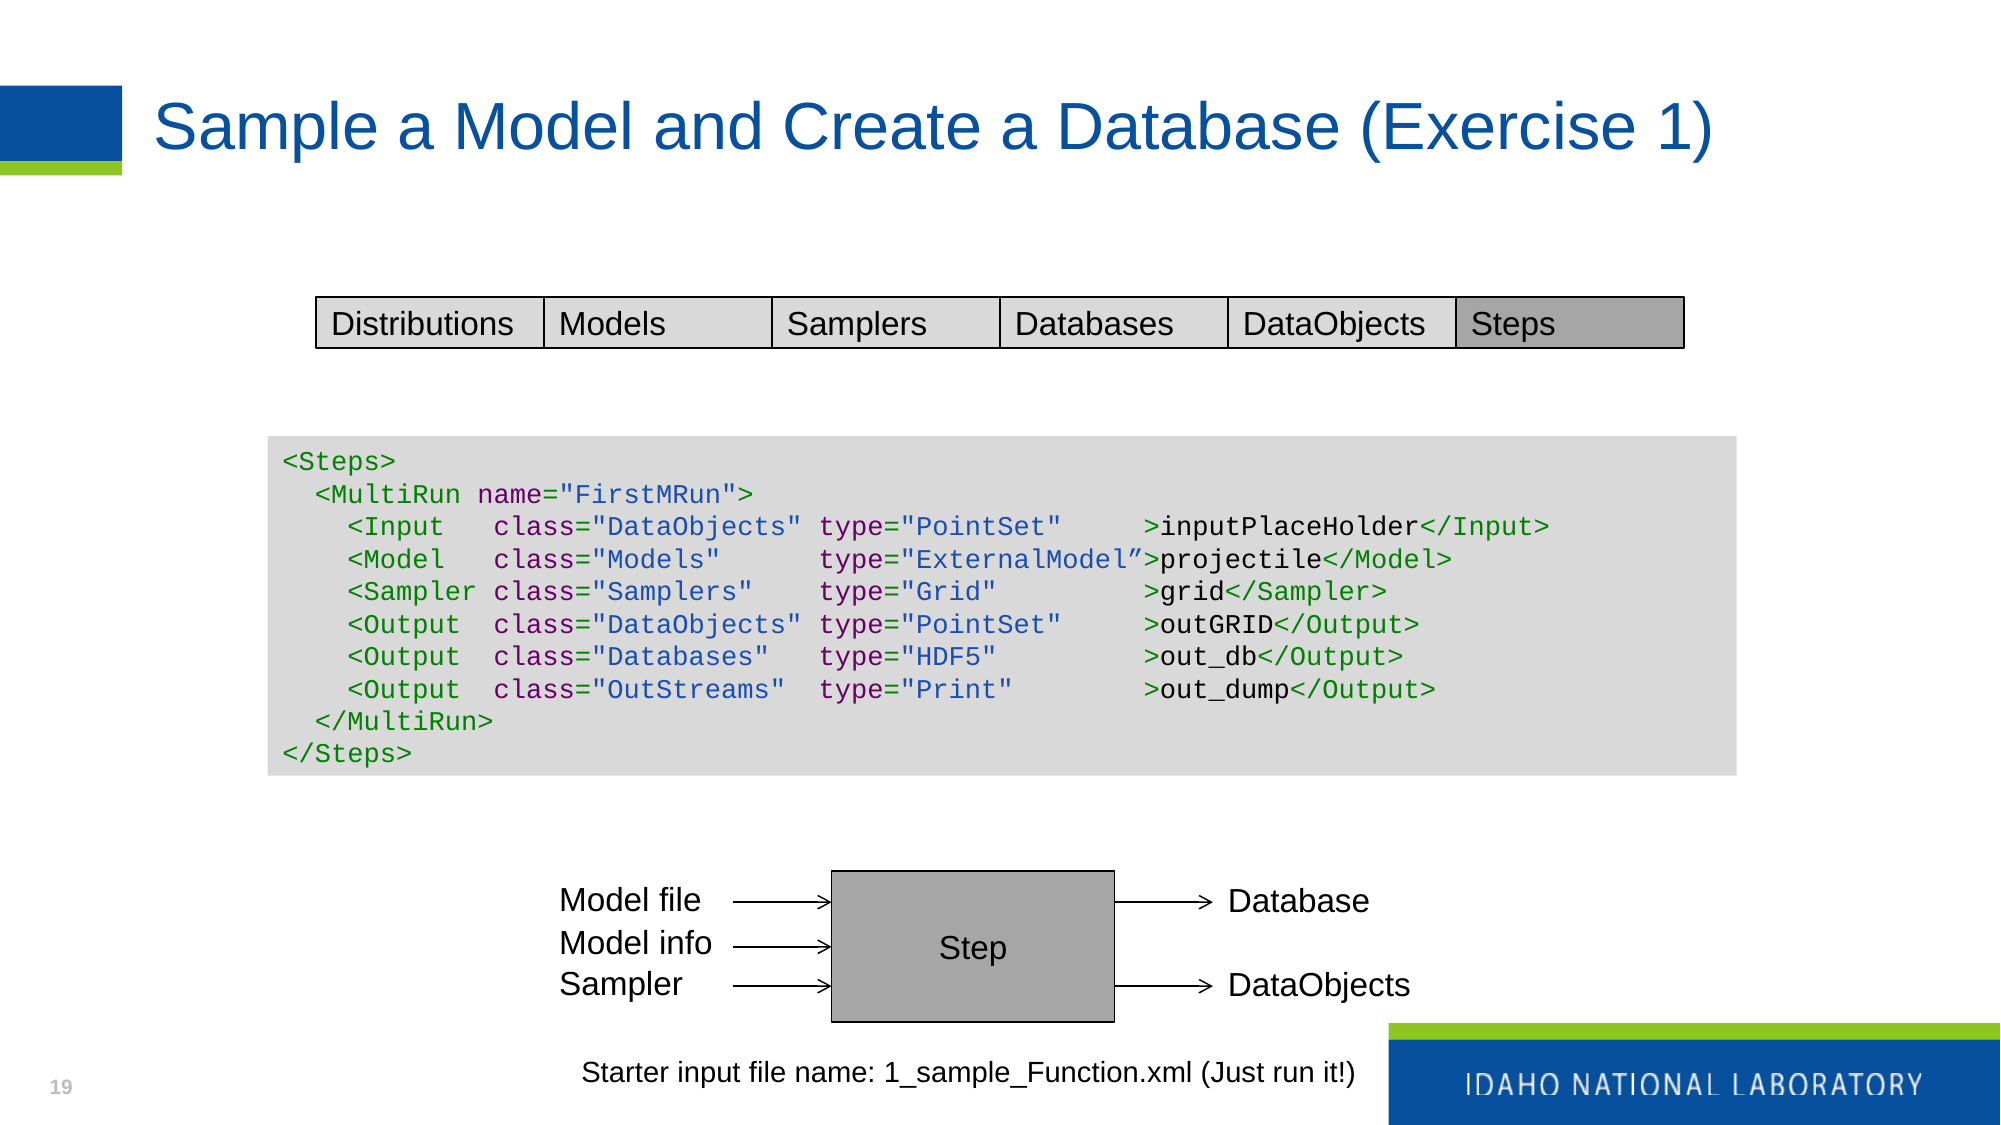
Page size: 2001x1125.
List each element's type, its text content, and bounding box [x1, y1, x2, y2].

text_box Distributions [316, 296, 544, 349]
text_box DataObjects [1227, 296, 1456, 349]
slide_number 19 [25, 1065, 97, 1125]
text_box Models [544, 296, 772, 349]
text_box Model file [544, 870, 734, 913]
text_box Starter input file name: 1_sample_Function.xml (Just run it!) [223, 1045, 1724, 1096]
text_box Steps [1456, 296, 1684, 349]
text_box Model info [544, 913, 734, 954]
text_box <Steps> <MultiRun name="FirstMRun"> <Input class="DataObjects" type="PointSet" >inputPlaceHolder</Input> <Model class="Models" type="ExternalModel”>projectile</Model> <Sampler class="Samplers" type="Grid" >grid</Sampler> <Output class="DataObjects" type="PointSet" >outGRID</Output> <Output class="Databases" type="HDF5" >out_db</Output> <Output class="OutStreams" type="Print" >out_dump</Output> </MultiRun> </Steps> [267, 436, 1737, 776]
text_box DataObjects [1212, 955, 1439, 1019]
text_box Sampler [544, 954, 734, 1018]
text_box Databases [999, 296, 1227, 349]
text_box Samplers [772, 296, 999, 349]
text_box Step [831, 870, 1115, 1023]
title Sample a Model and Create a Database (Exercise 1) [153, 91, 1863, 258]
text_box Database [1212, 871, 1403, 935]
